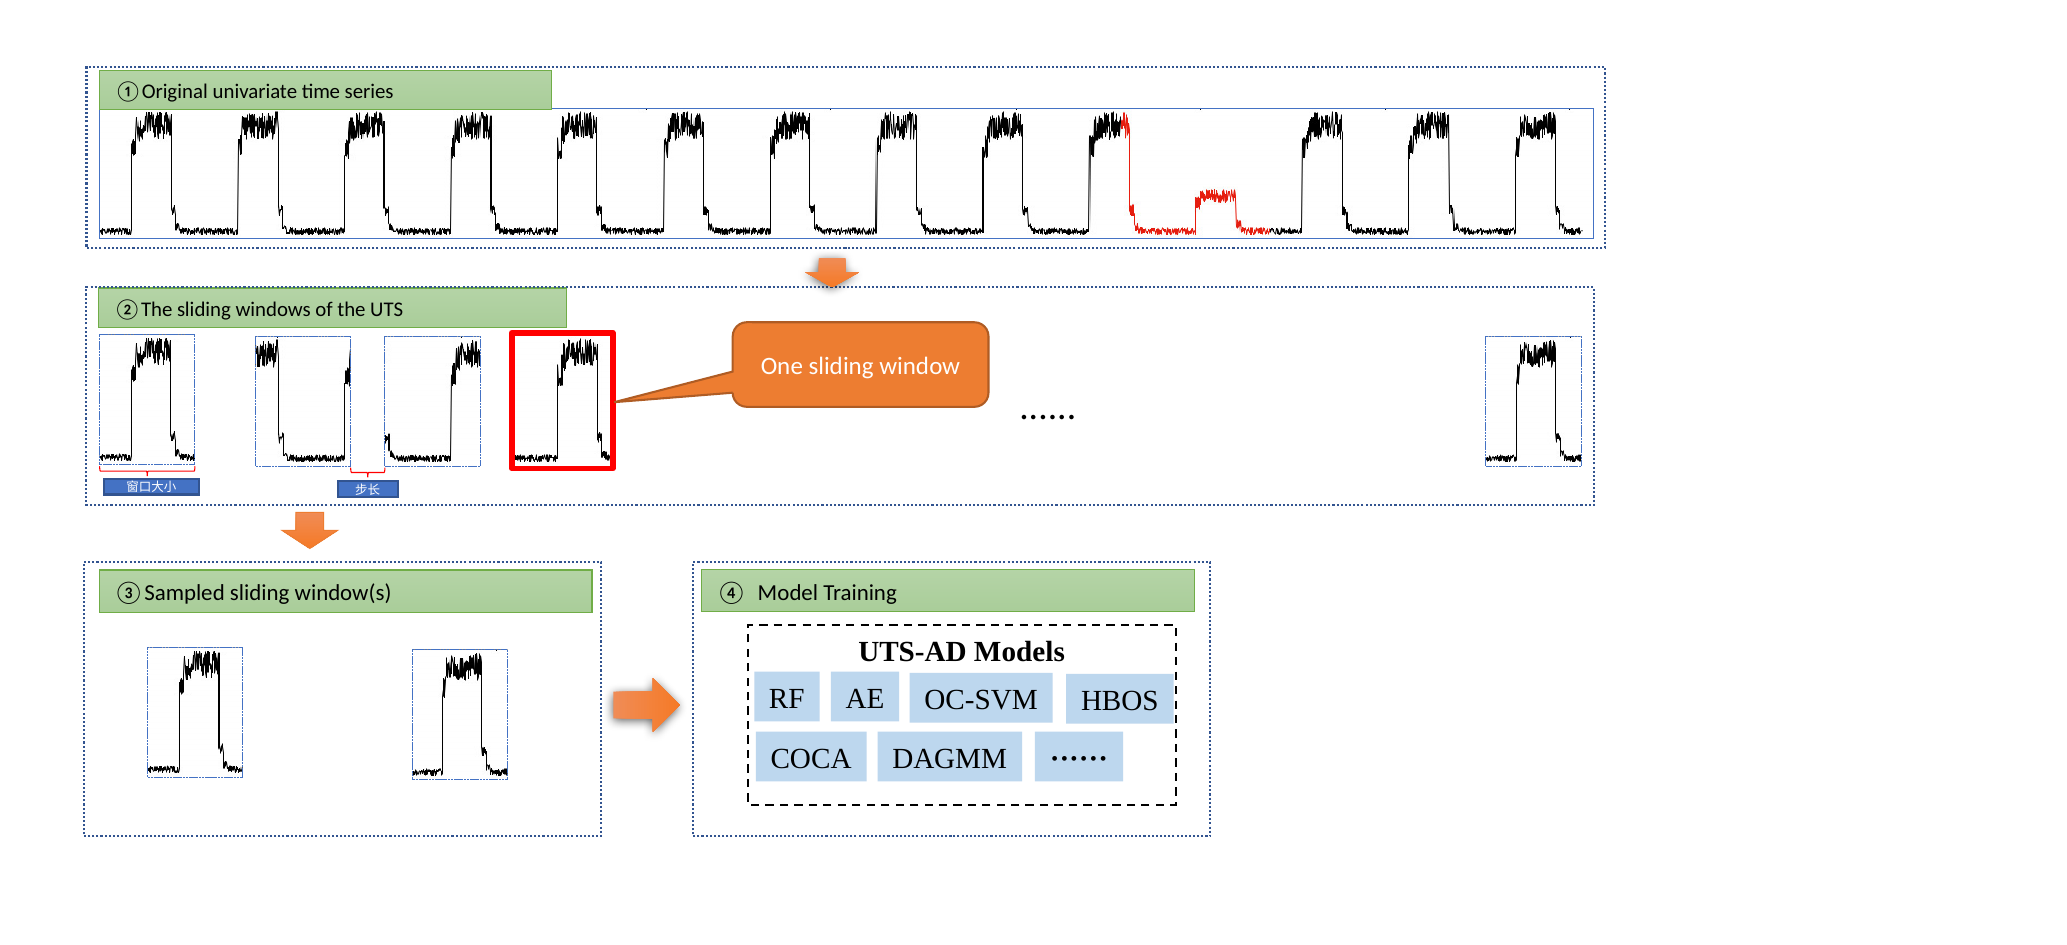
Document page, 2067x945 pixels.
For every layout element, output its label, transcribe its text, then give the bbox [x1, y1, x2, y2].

text_box [692, 561, 1211, 837]
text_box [86, 70, 1594, 506]
text_box [85, 66, 1606, 249]
picture [412, 649, 508, 780]
text_box [280, 511, 340, 550]
text_box [613, 678, 680, 732]
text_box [747, 624, 1176, 805]
text_box ④ Model Training [701, 569, 1195, 612]
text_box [83, 562, 601, 837]
